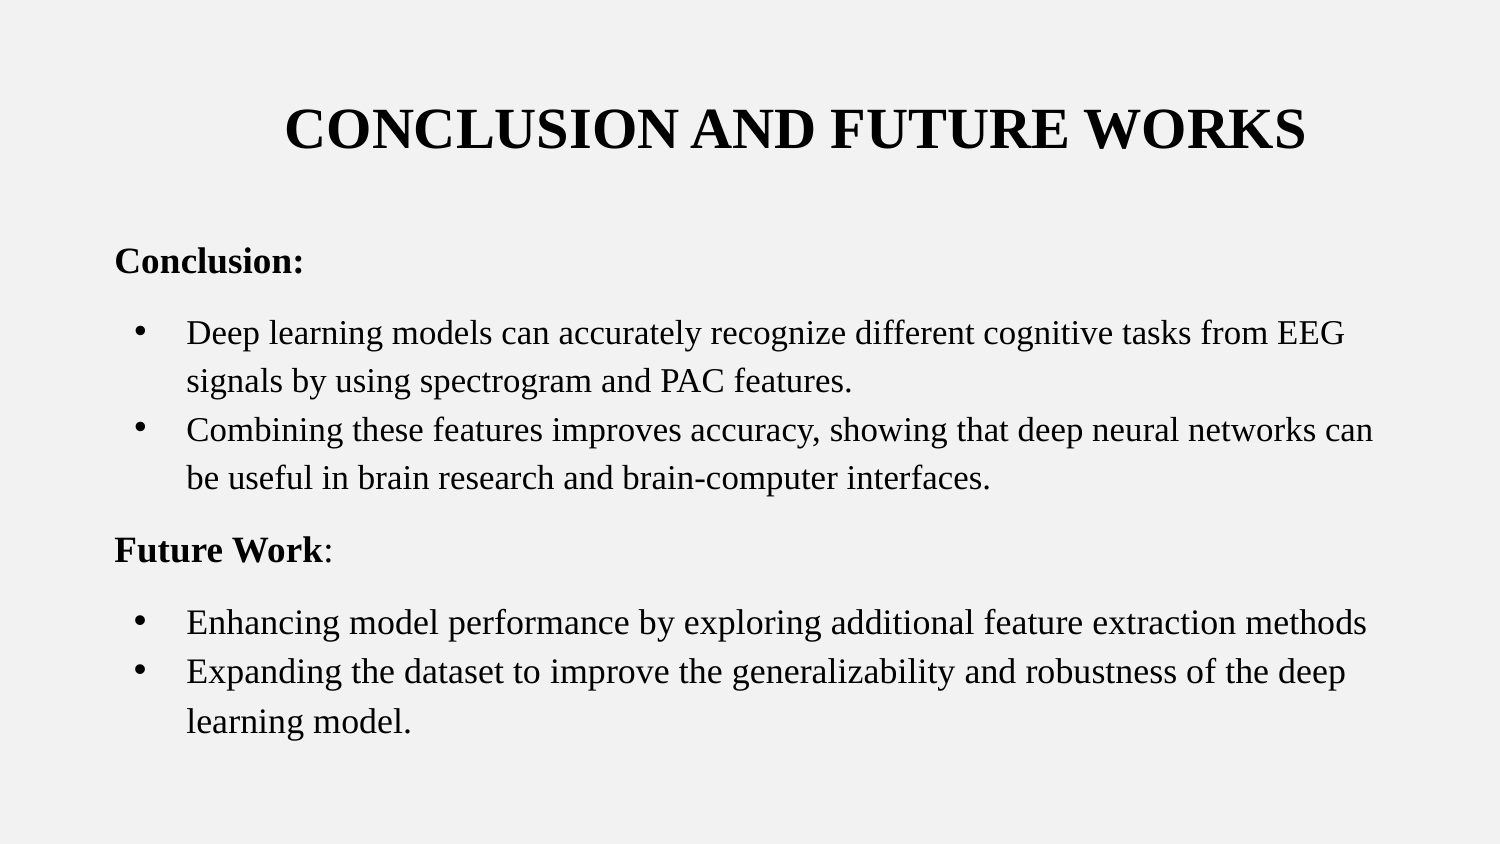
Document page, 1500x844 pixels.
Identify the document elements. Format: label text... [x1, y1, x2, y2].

list Conclusion: Deep learning models can accurately recognize different cognitive tasks from EEG signals by using spectrogram and PAC features. Combining these features improves accuracy, showing that deep neural networks can be useful in brain research and brain-computer interfaces. Future Work: Enhancing model performance by exploring additional feature extraction methods Expanding the dataset to improve the generalizability and robustness of the deep learning model. [103, 224, 1397, 760]
title CONCLUSION AND FUTURE WORKS [103, 44, 1397, 208]
